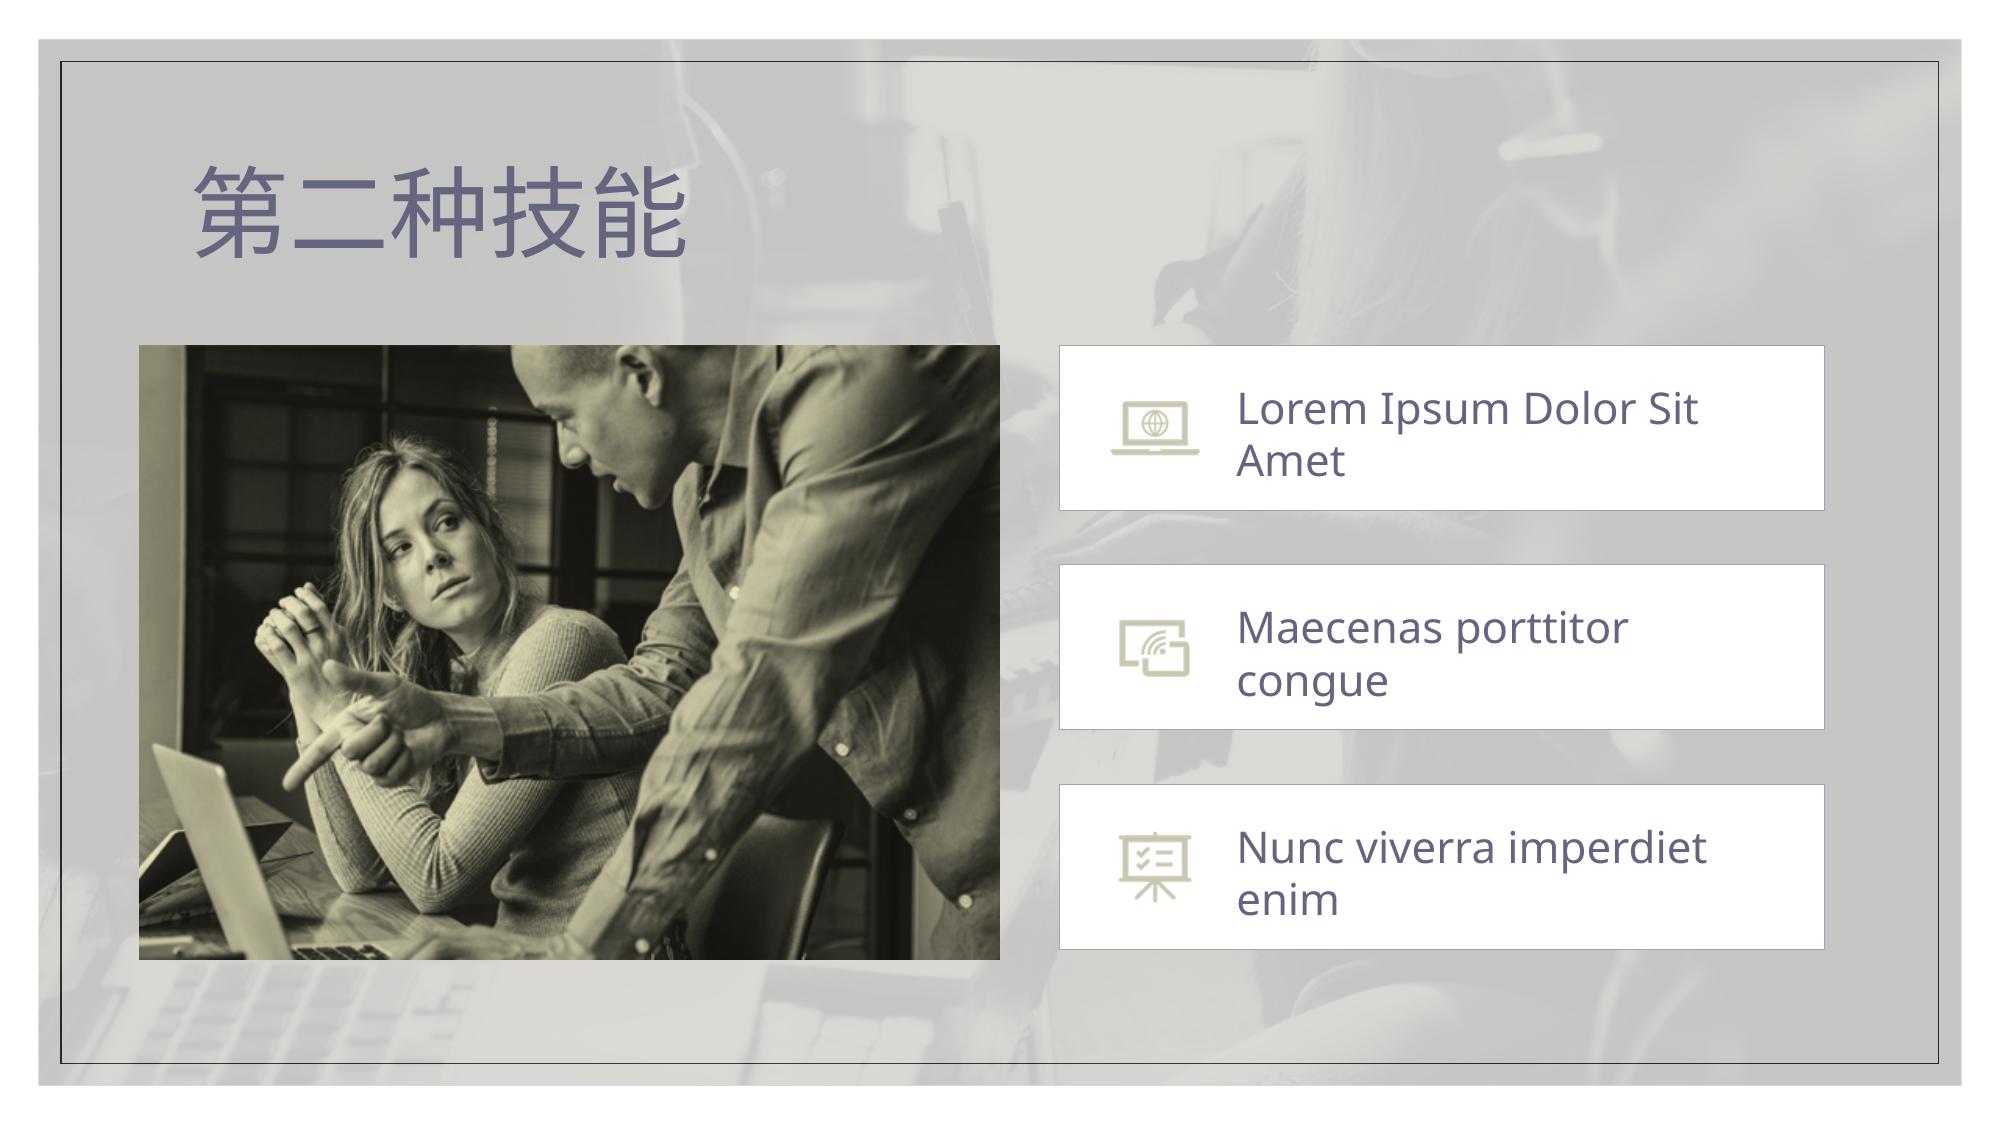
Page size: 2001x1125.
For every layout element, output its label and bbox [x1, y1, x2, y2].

picture [38, 40, 1962, 1085]
list [1059, 345, 1825, 960]
